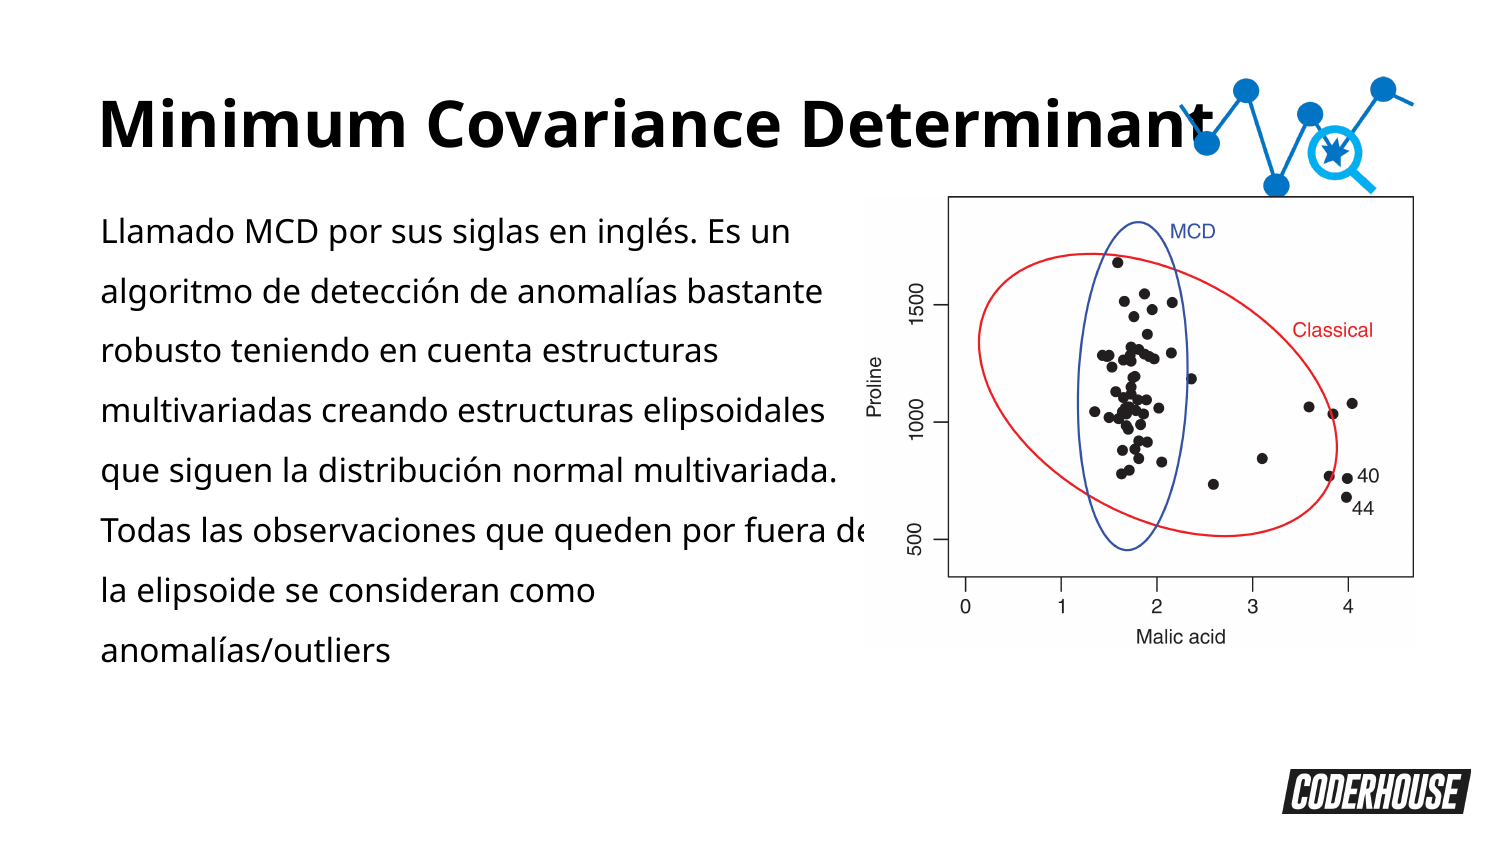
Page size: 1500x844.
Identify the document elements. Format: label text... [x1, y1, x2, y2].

text_box Llamado MCD por sus siglas en inglés. Es un algoritmo de detección de anomalías bastante robusto teniendo en cuenta estructuras multivariadas creando estructuras elipsoidales que siguen la distribución normal multivariada. Todas las observaciones que queden por fuera de la elipsoide se consideran como anomalías/outliers [85, 218, 902, 701]
picture [1281, 769, 1471, 814]
text_box Minimum Covariance Determinant [82, 76, 1177, 177]
picture [864, 76, 1414, 648]
